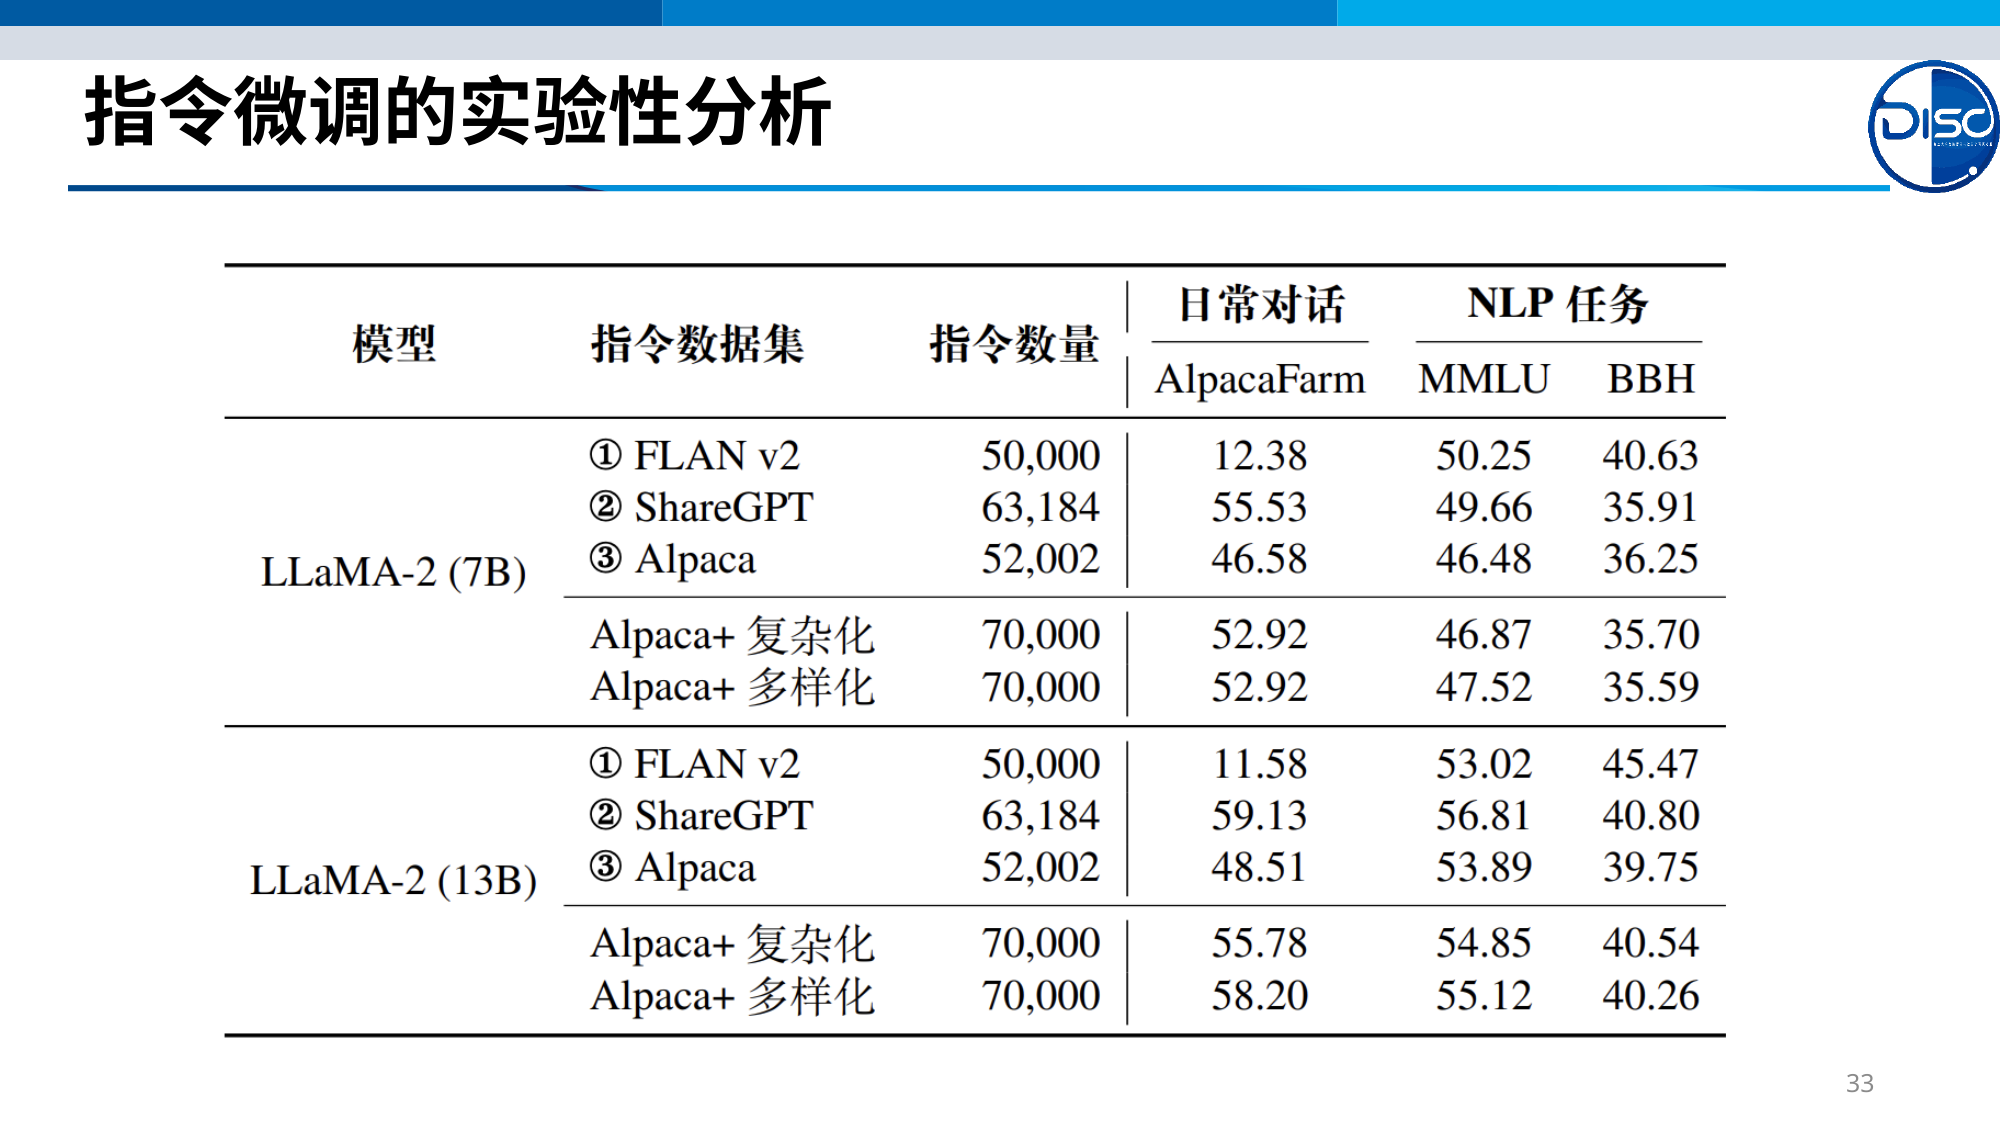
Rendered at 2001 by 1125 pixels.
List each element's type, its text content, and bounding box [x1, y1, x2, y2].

picture [68, 60, 2000, 199]
title 指令微调的实验性分析 [68, 67, 1890, 167]
picture [172, 228, 1760, 1062]
slide_number 33 [1439, 1054, 1890, 1115]
